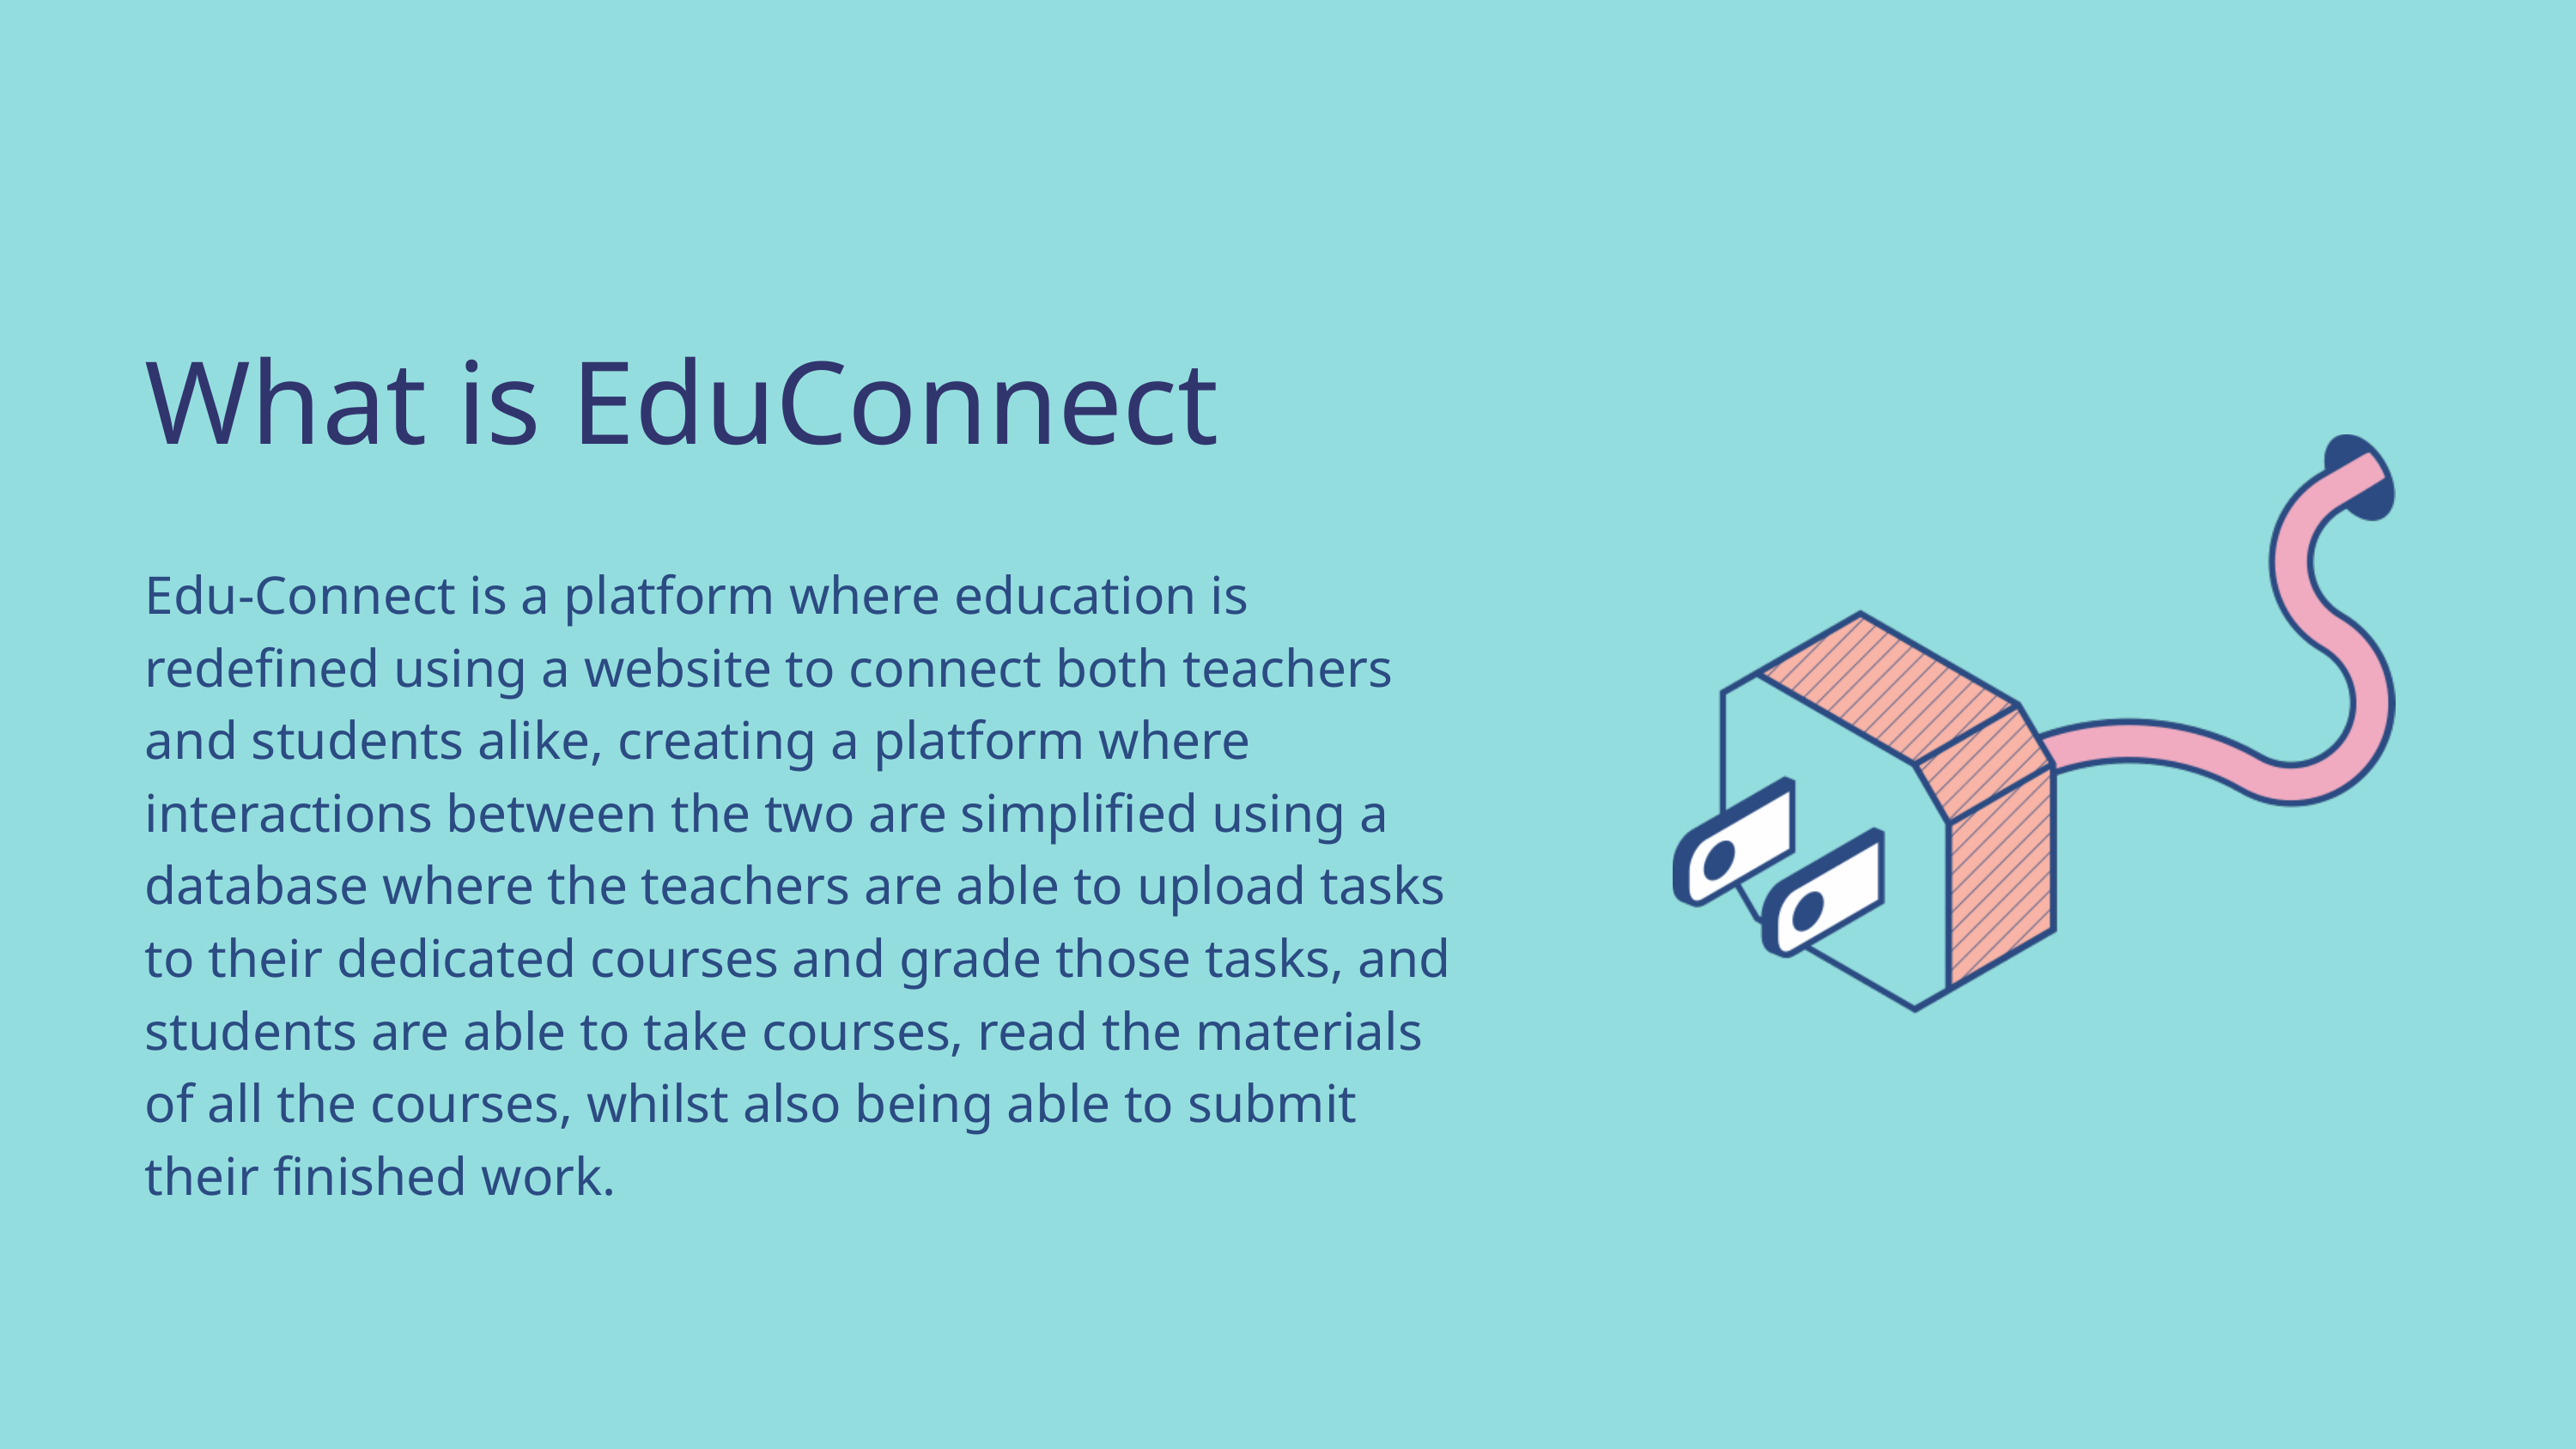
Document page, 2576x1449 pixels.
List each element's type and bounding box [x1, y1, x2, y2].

text_box [1673, 434, 2397, 1015]
text_box [144, 336, 1522, 1128]
